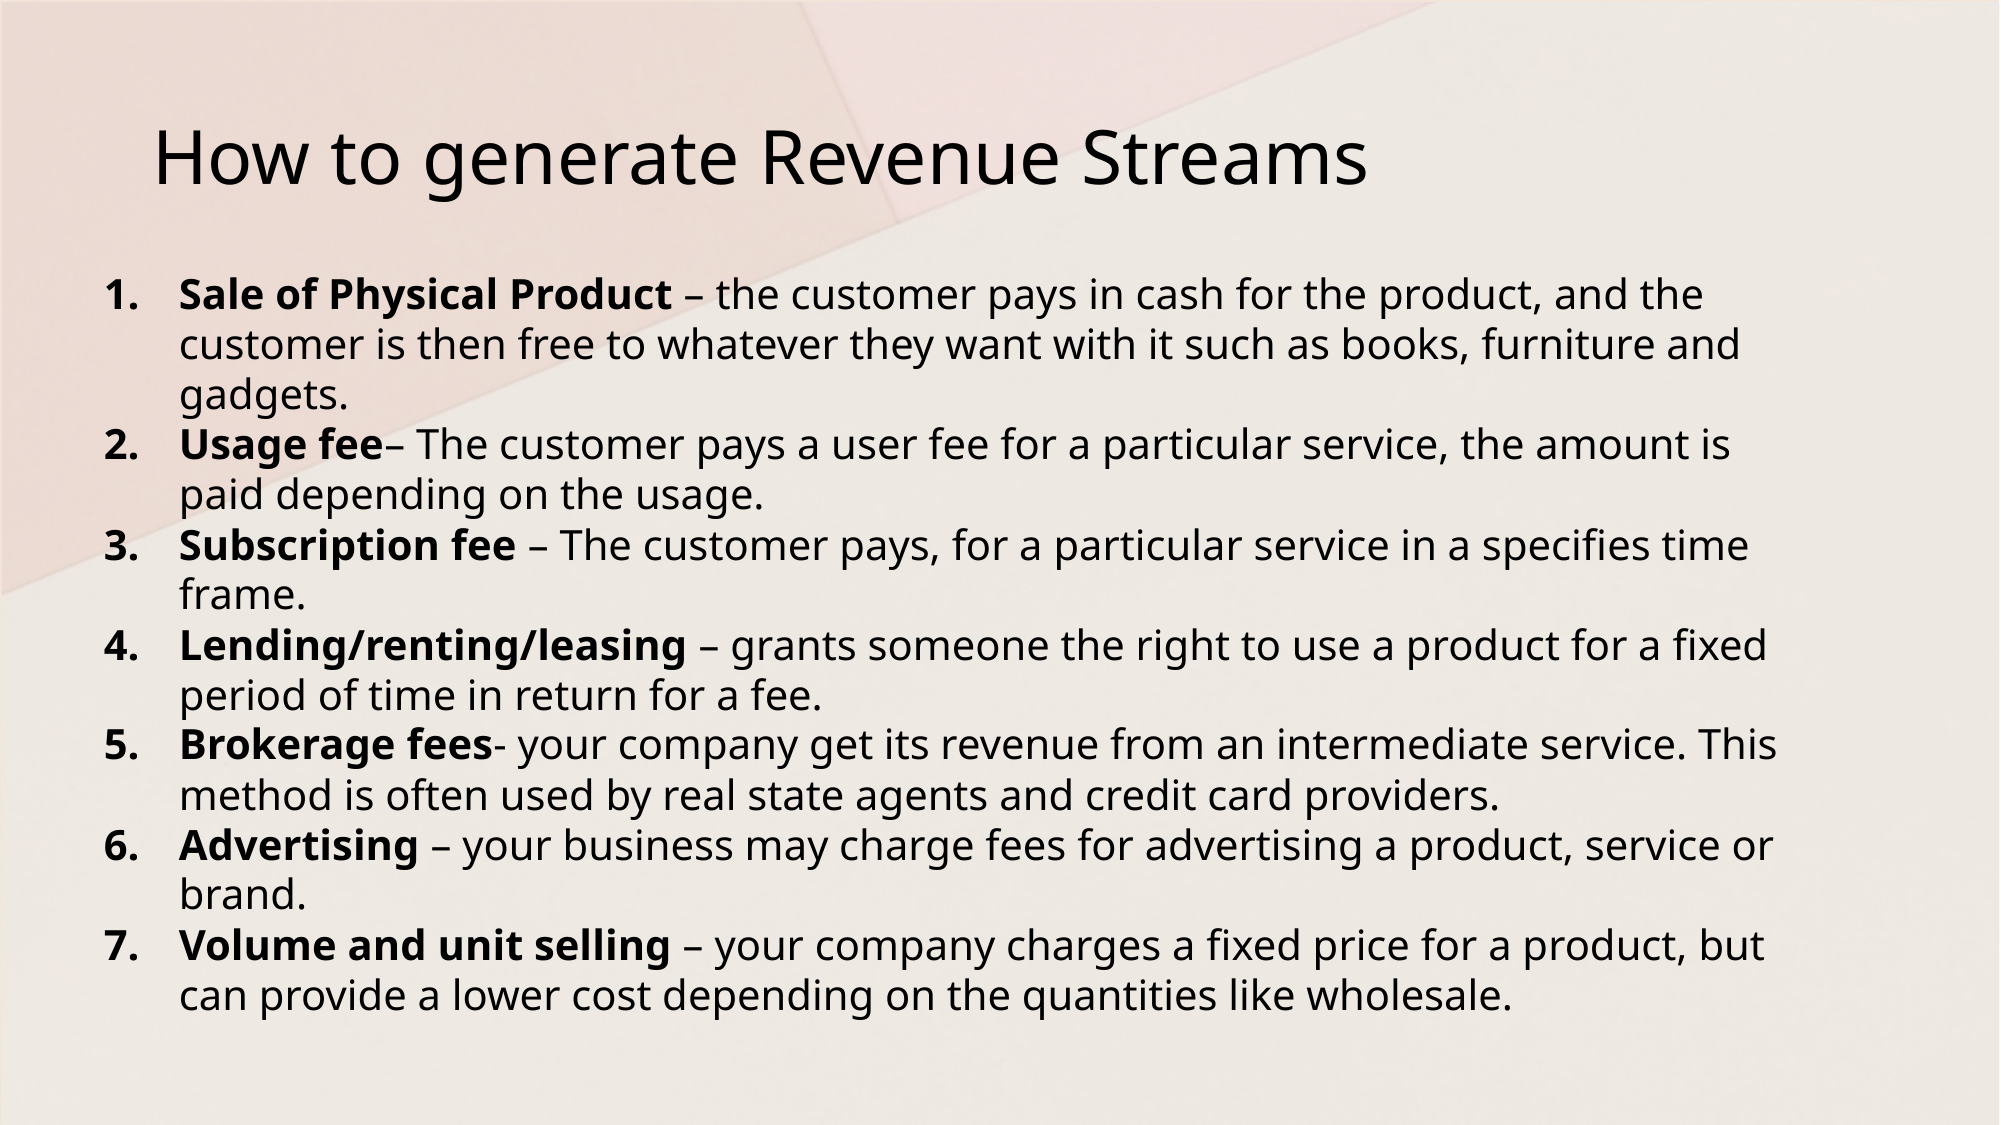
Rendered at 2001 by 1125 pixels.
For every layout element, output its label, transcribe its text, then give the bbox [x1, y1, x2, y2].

text_box Sale of Physical Product – the customer pays in cash for the product, and the customer is then free to whatever they want with it such as books, furniture and gadgets. Usage fee– The customer pays a user fee for a particular service, the amount is paid depending on the usage. Subscription fee – The customer pays, for a particular service in a specifies time frame. Lending/renting/leasing – grants someone the right to use a product for a fixed period of time in return for a fee. Brokerage fees- your company get its revenue from an intermediate service. This method is often used by real state agents and credit card providers. Advertising – your business may charge fees for advertising a product, service or brand. Volume and unit selling – your company charges a fixed price for a product, but can provide a lower cost depending on the quantities like wholesale. [89, 260, 1842, 1026]
title How to generate Revenue Streams [137, 43, 1842, 260]
